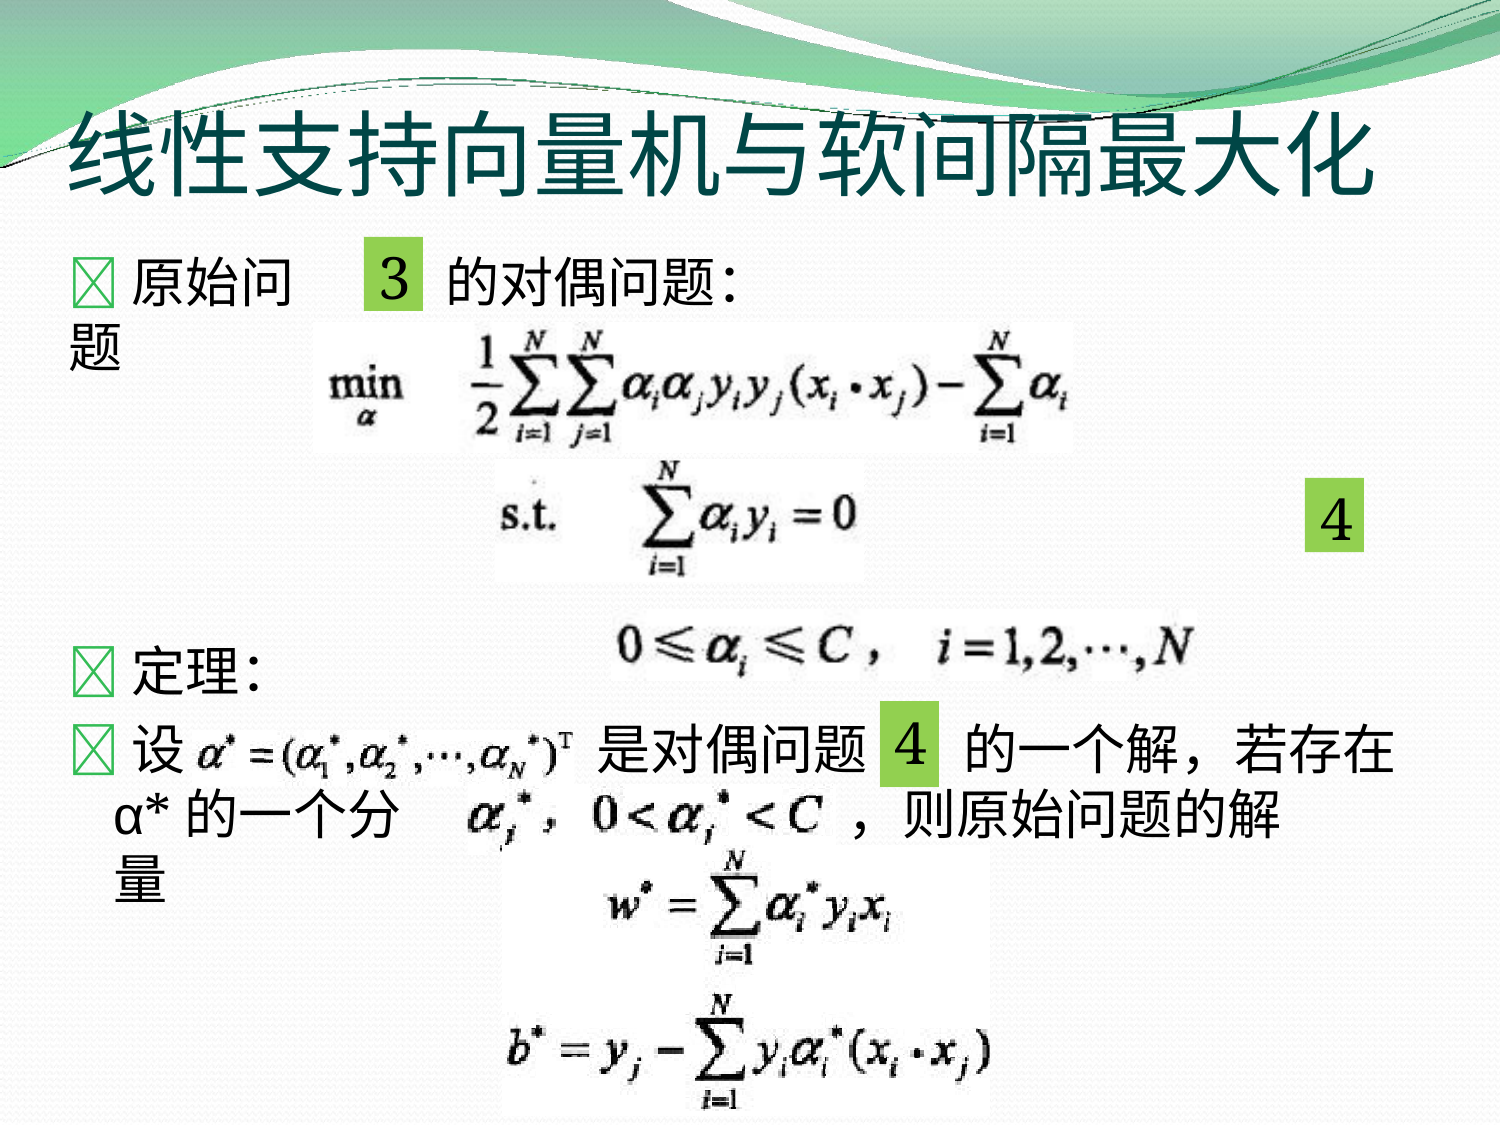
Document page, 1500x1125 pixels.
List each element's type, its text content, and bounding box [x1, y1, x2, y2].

title 线性支持向量机与软间隔最大化 [62, 93, 1380, 284]
text_box 定理： 设 α*的一个分量 [65, 622, 441, 911]
text_box 4 [1304, 477, 1364, 553]
text_box ，则原始问题的解w*,b* [995, 778, 1414, 911]
text_box 的对偶问题： [443, 246, 773, 313]
text_box 的一个解，若存在 [995, 713, 1399, 778]
picture [0, 0, 1500, 1125]
text_box 原始问题 [65, 246, 338, 378]
text_box 3 [363, 236, 423, 311]
